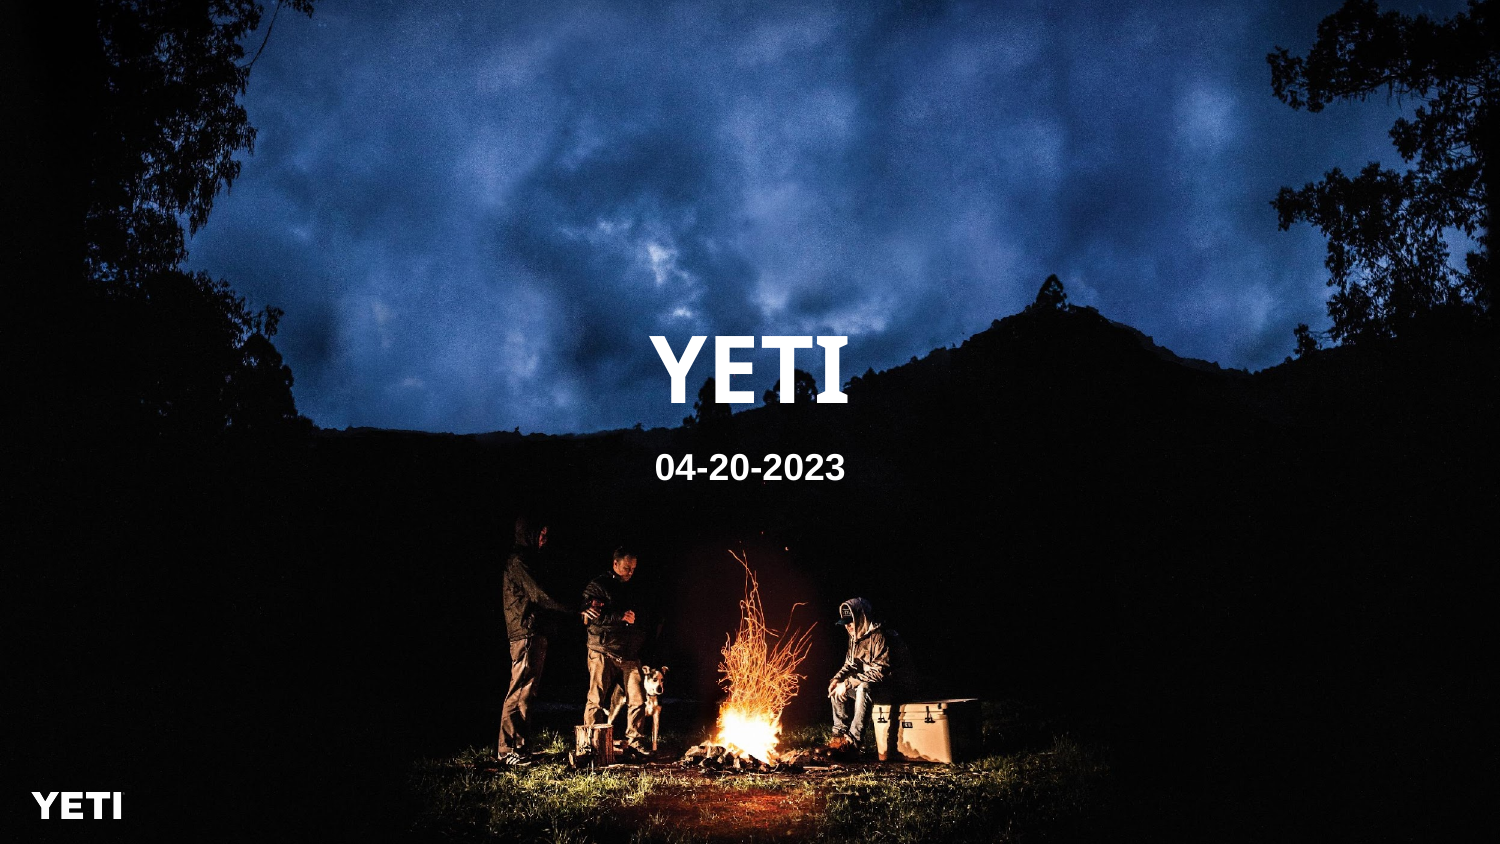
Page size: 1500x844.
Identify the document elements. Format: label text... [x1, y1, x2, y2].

picture [0, 0, 1500, 844]
subtitle 04-20-2023 [187, 444, 1313, 613]
title YETI [187, 138, 1313, 432]
